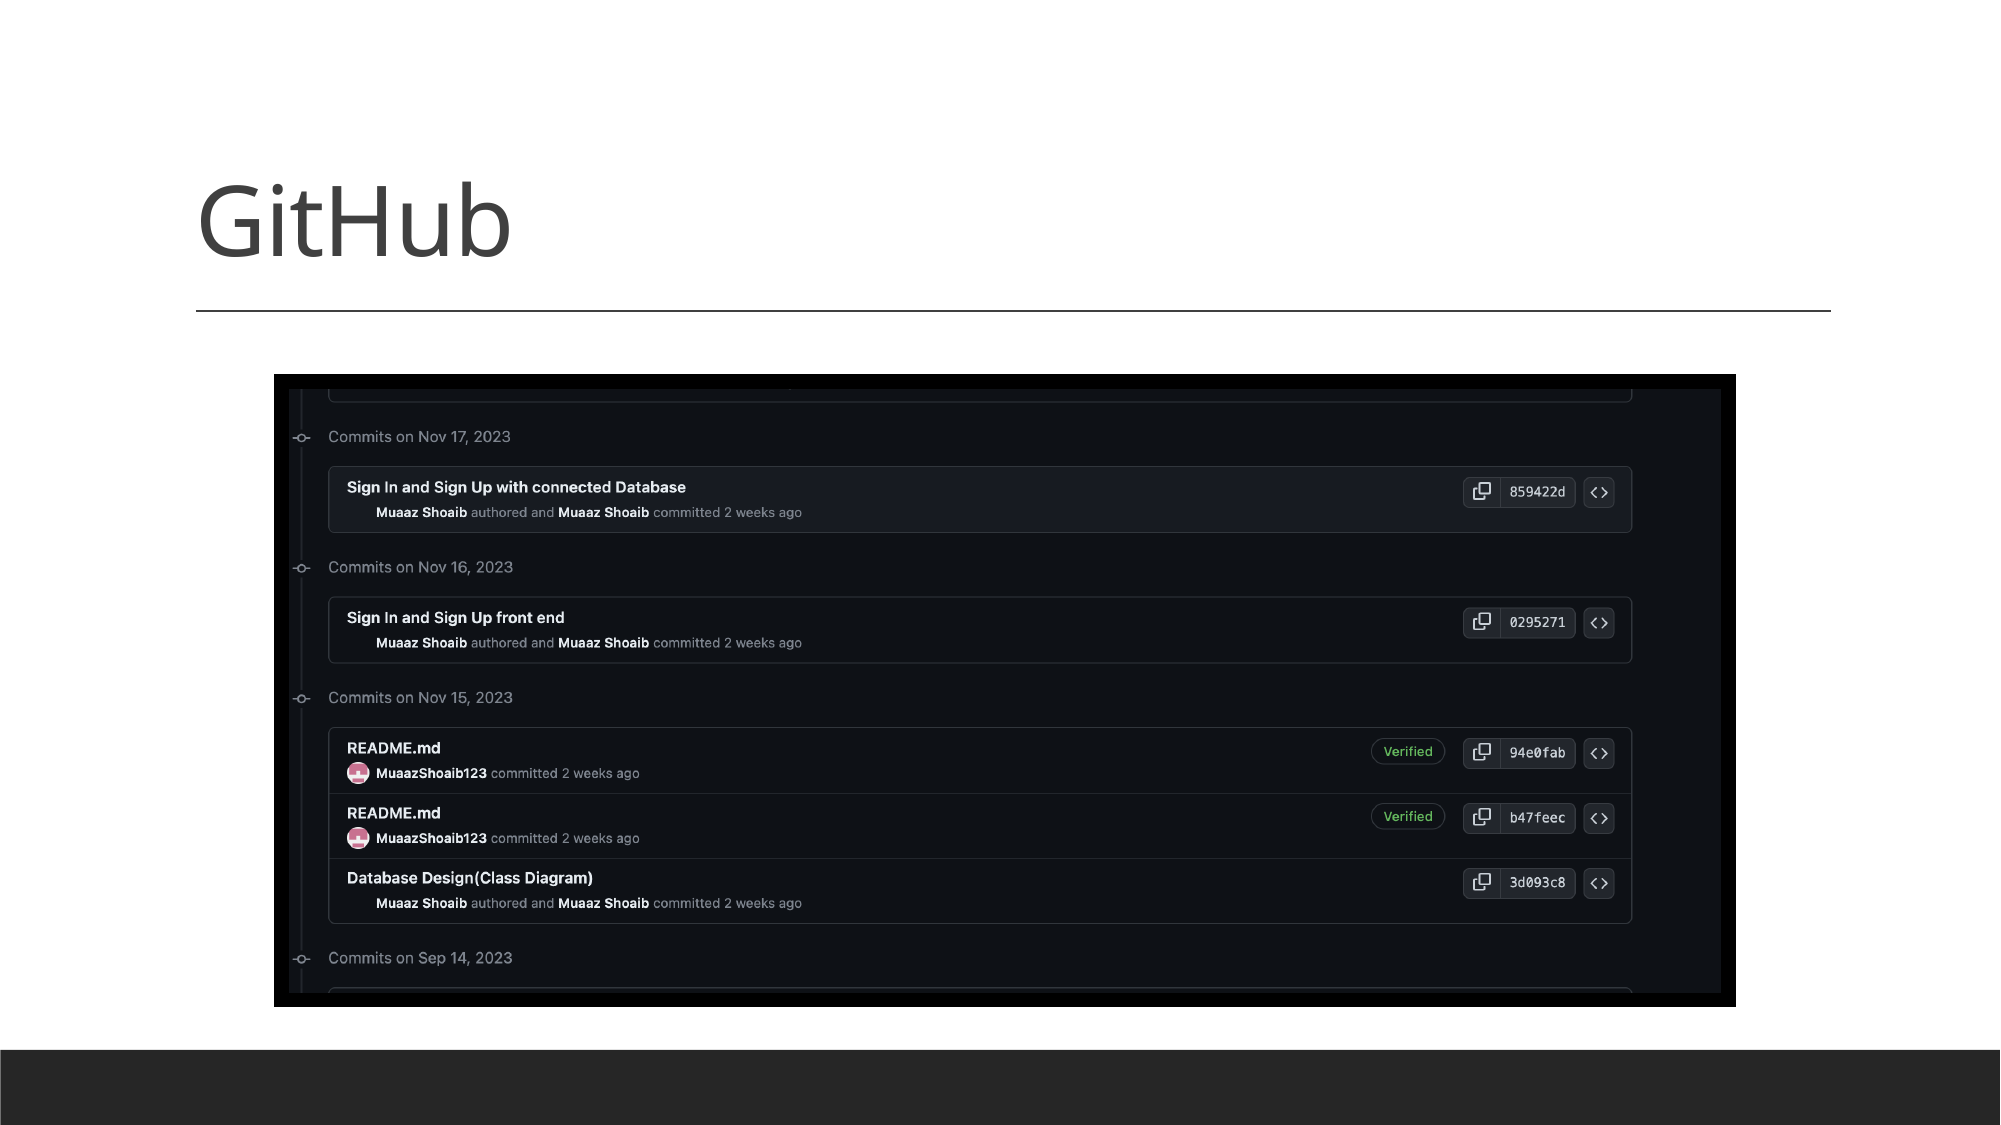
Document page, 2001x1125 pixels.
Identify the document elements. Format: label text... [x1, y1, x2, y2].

title GitHub [180, 47, 1830, 285]
picture [288, 388, 1722, 994]
